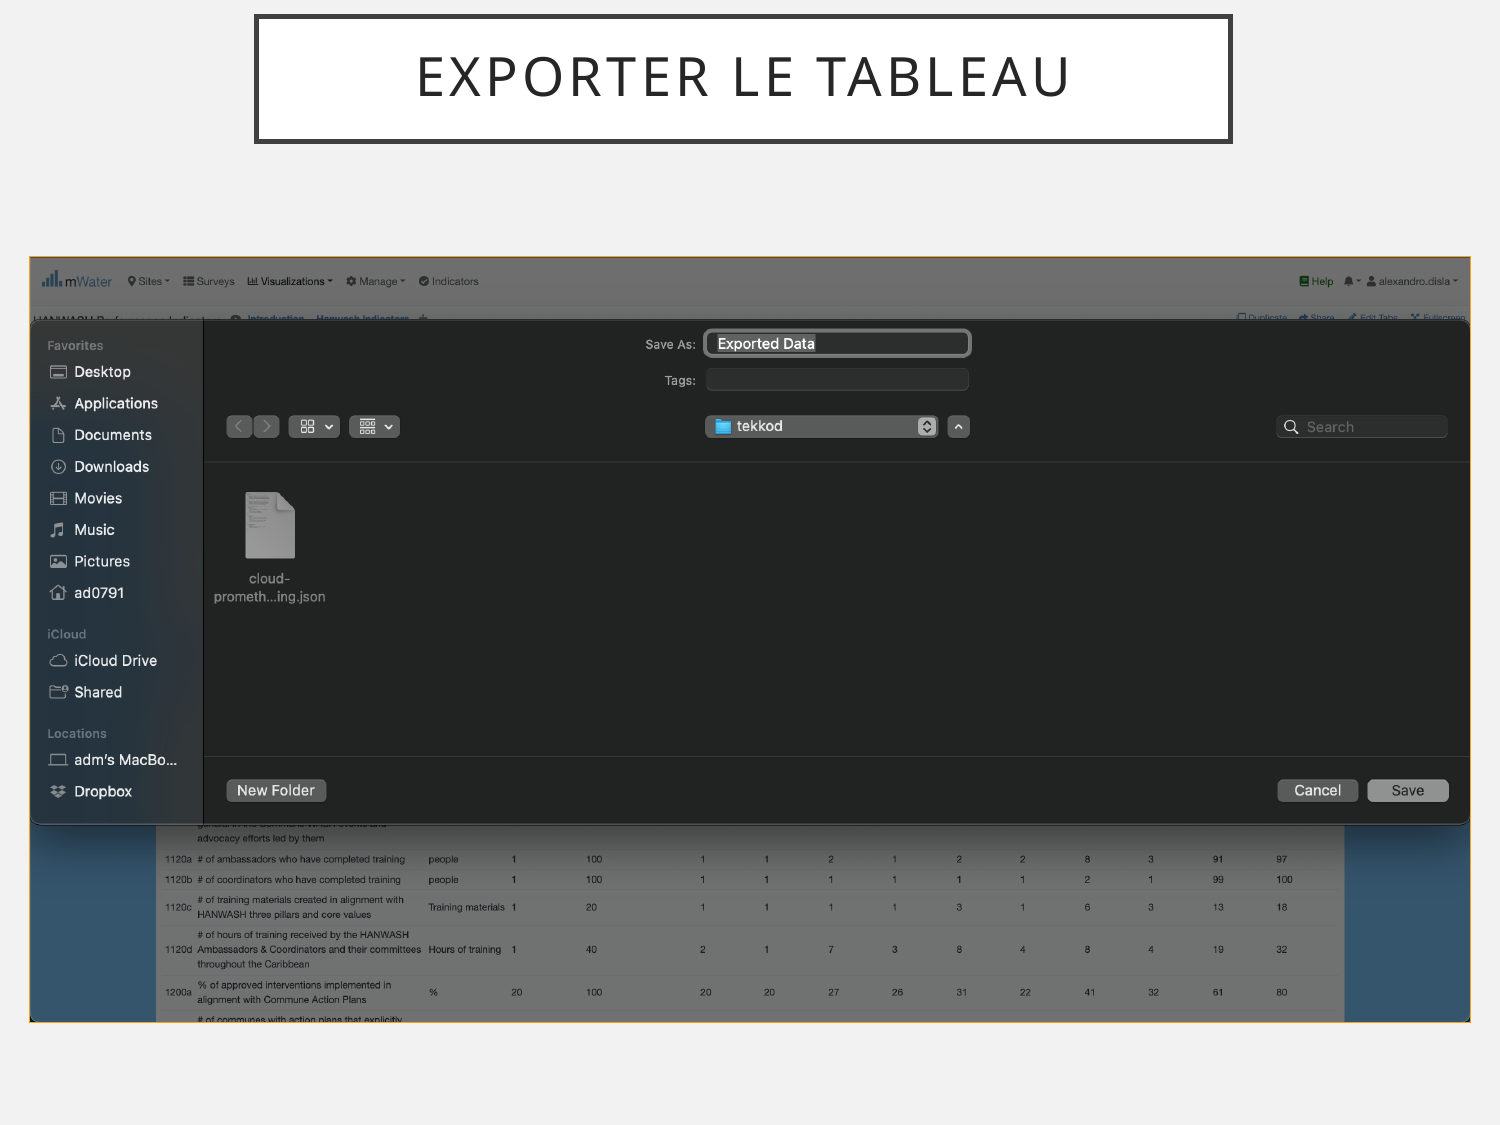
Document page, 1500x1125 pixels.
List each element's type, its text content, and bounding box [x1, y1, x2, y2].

title Exporter le tableau [254, 14, 1233, 144]
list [29, 256, 1471, 1023]
